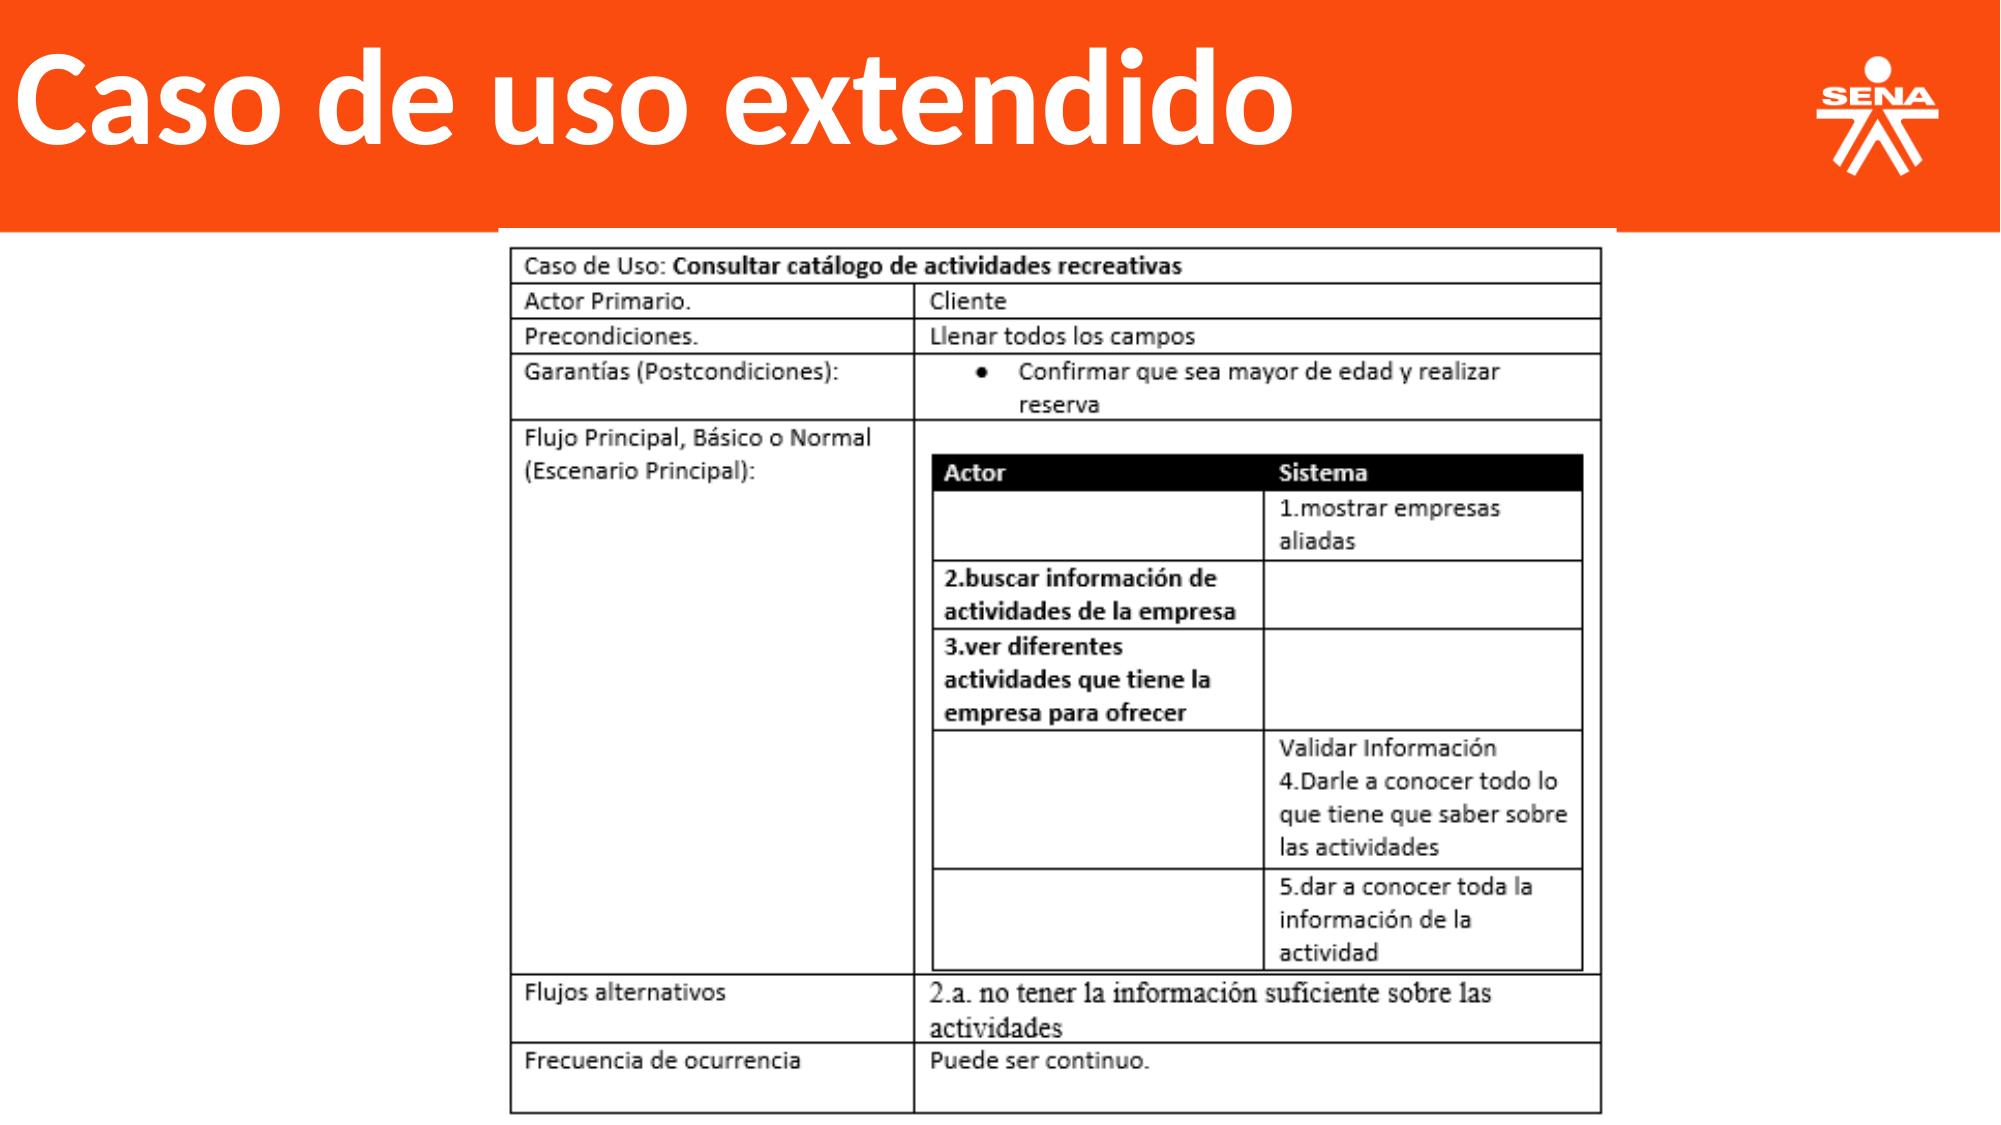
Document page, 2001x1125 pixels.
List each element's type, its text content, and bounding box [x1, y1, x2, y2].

picture [0, 0, 2000, 1125]
text_box Caso de uso extendido [0, 0, 1459, 180]
